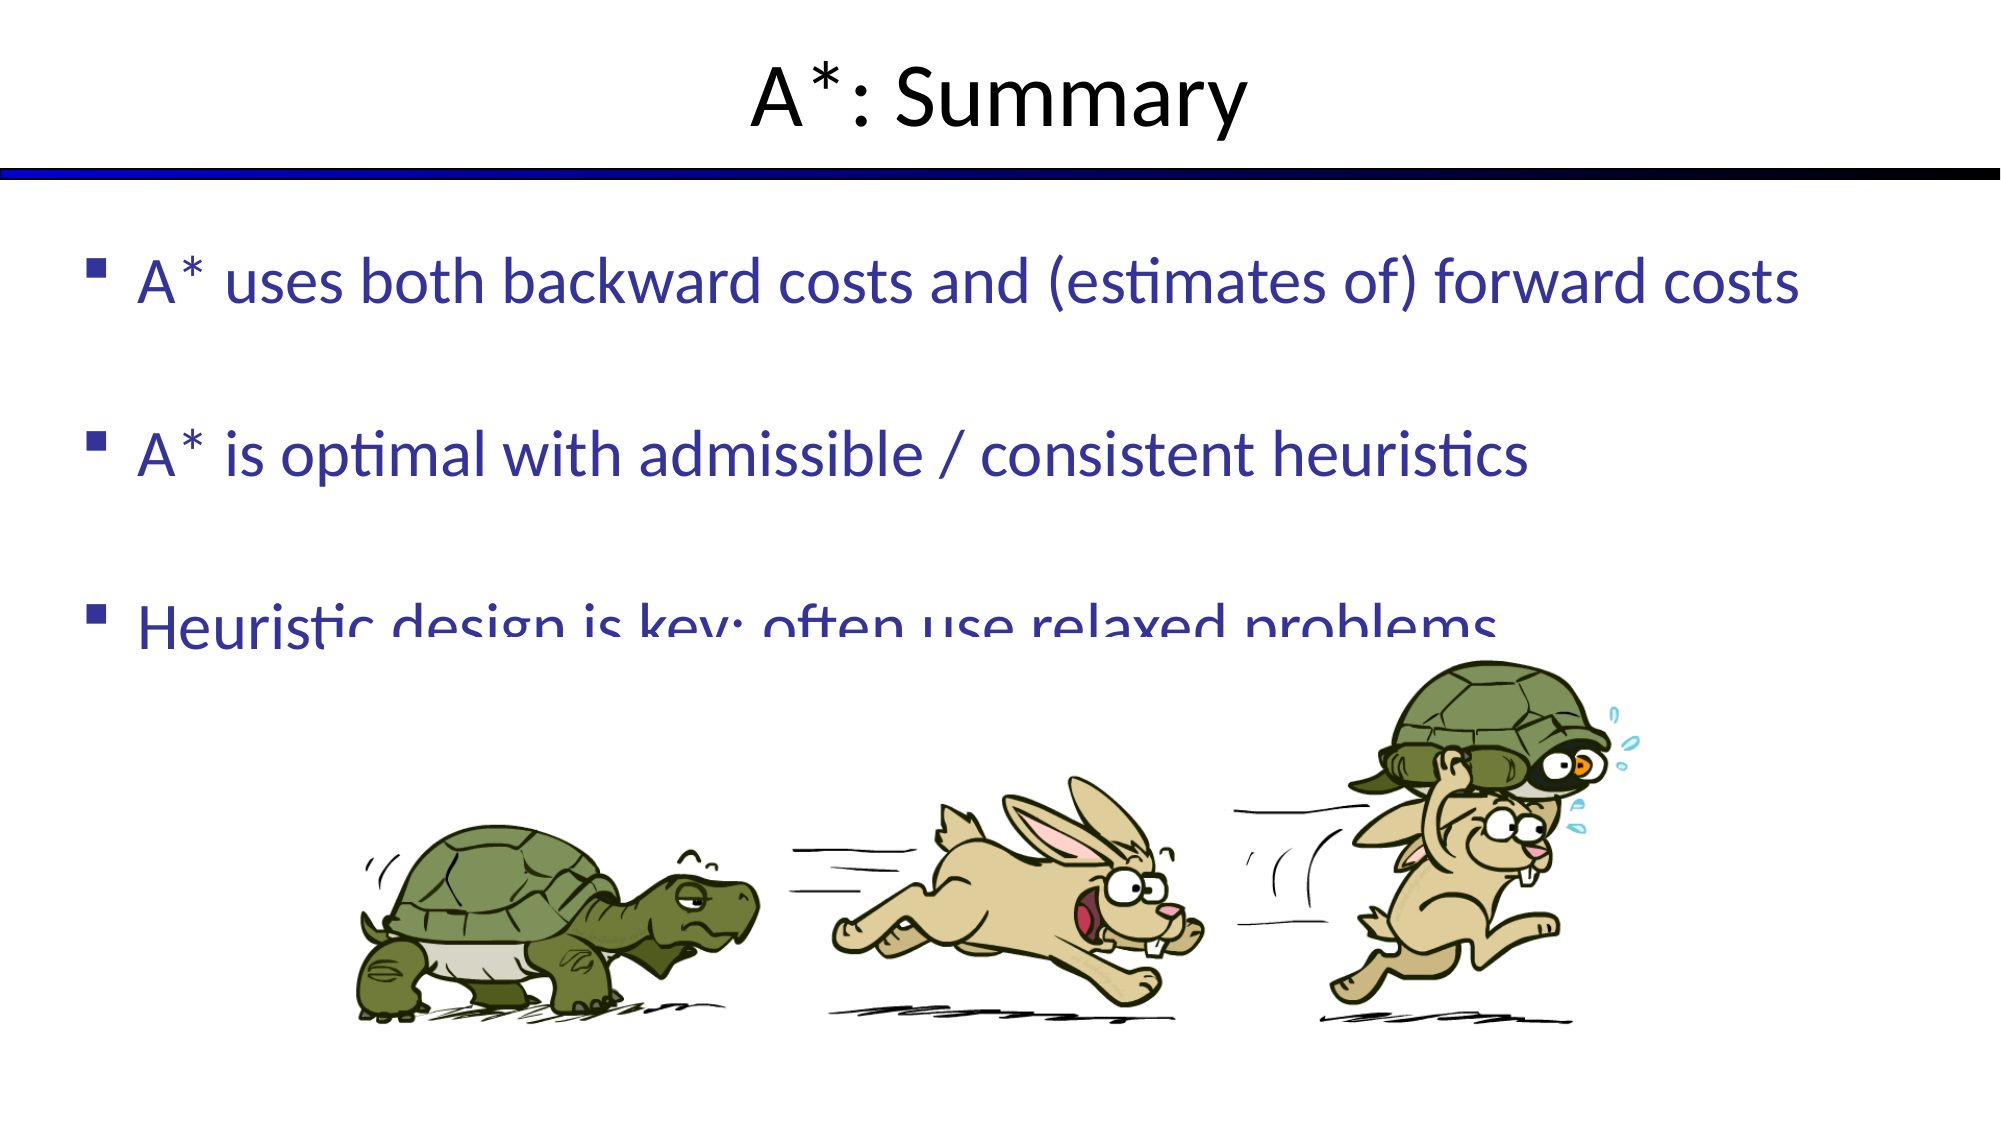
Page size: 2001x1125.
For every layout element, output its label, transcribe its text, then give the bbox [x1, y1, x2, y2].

picture [324, 637, 1651, 1046]
text_box A*: Summary [0, 0, 2000, 184]
text_box A* uses both backward costs and (estimates of) forward costs A* is optimal with admissible / consistent heuristics Heuristic design is key: often use relaxed problems [66, 229, 1934, 1005]
